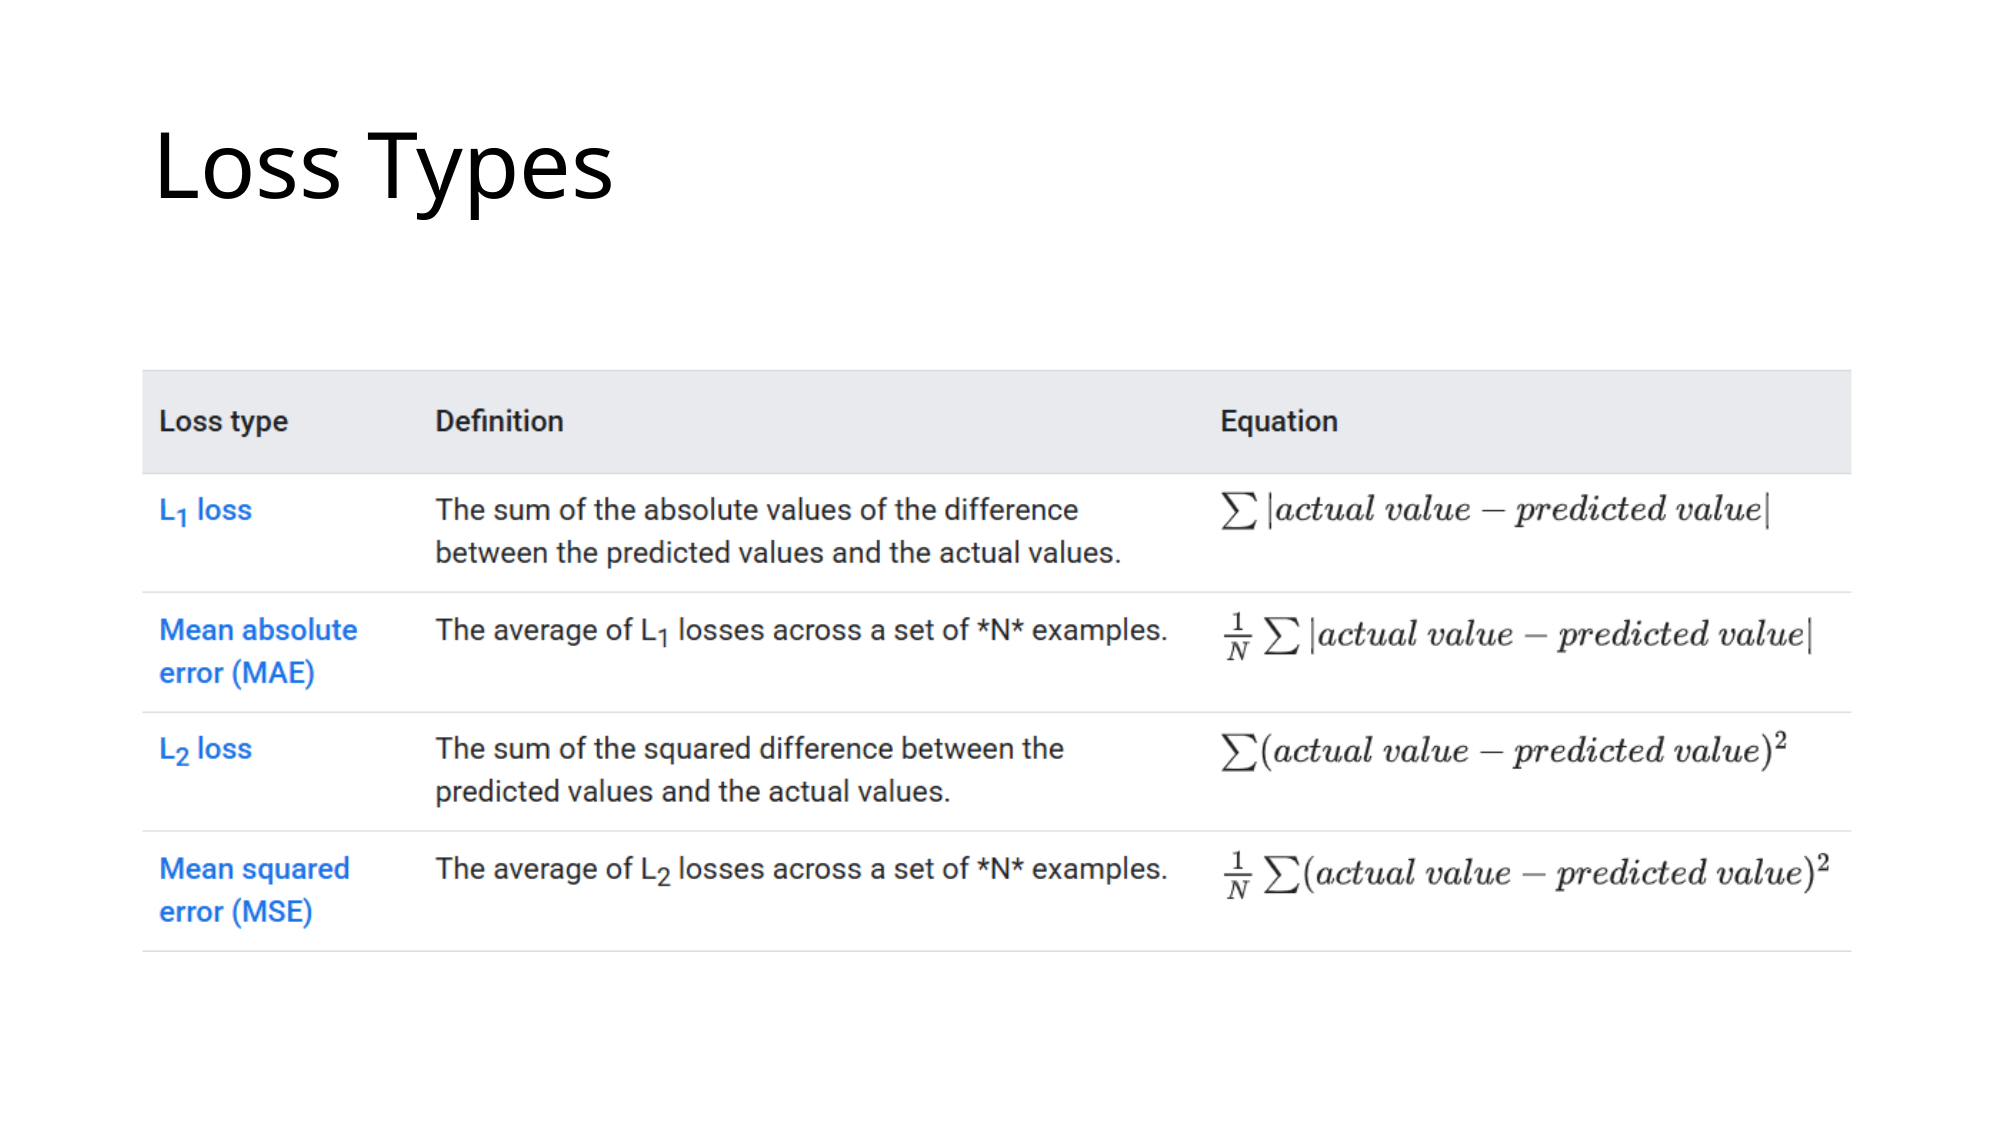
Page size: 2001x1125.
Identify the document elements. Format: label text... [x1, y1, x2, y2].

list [137, 360, 1863, 953]
title Loss Types [137, 59, 1863, 278]
